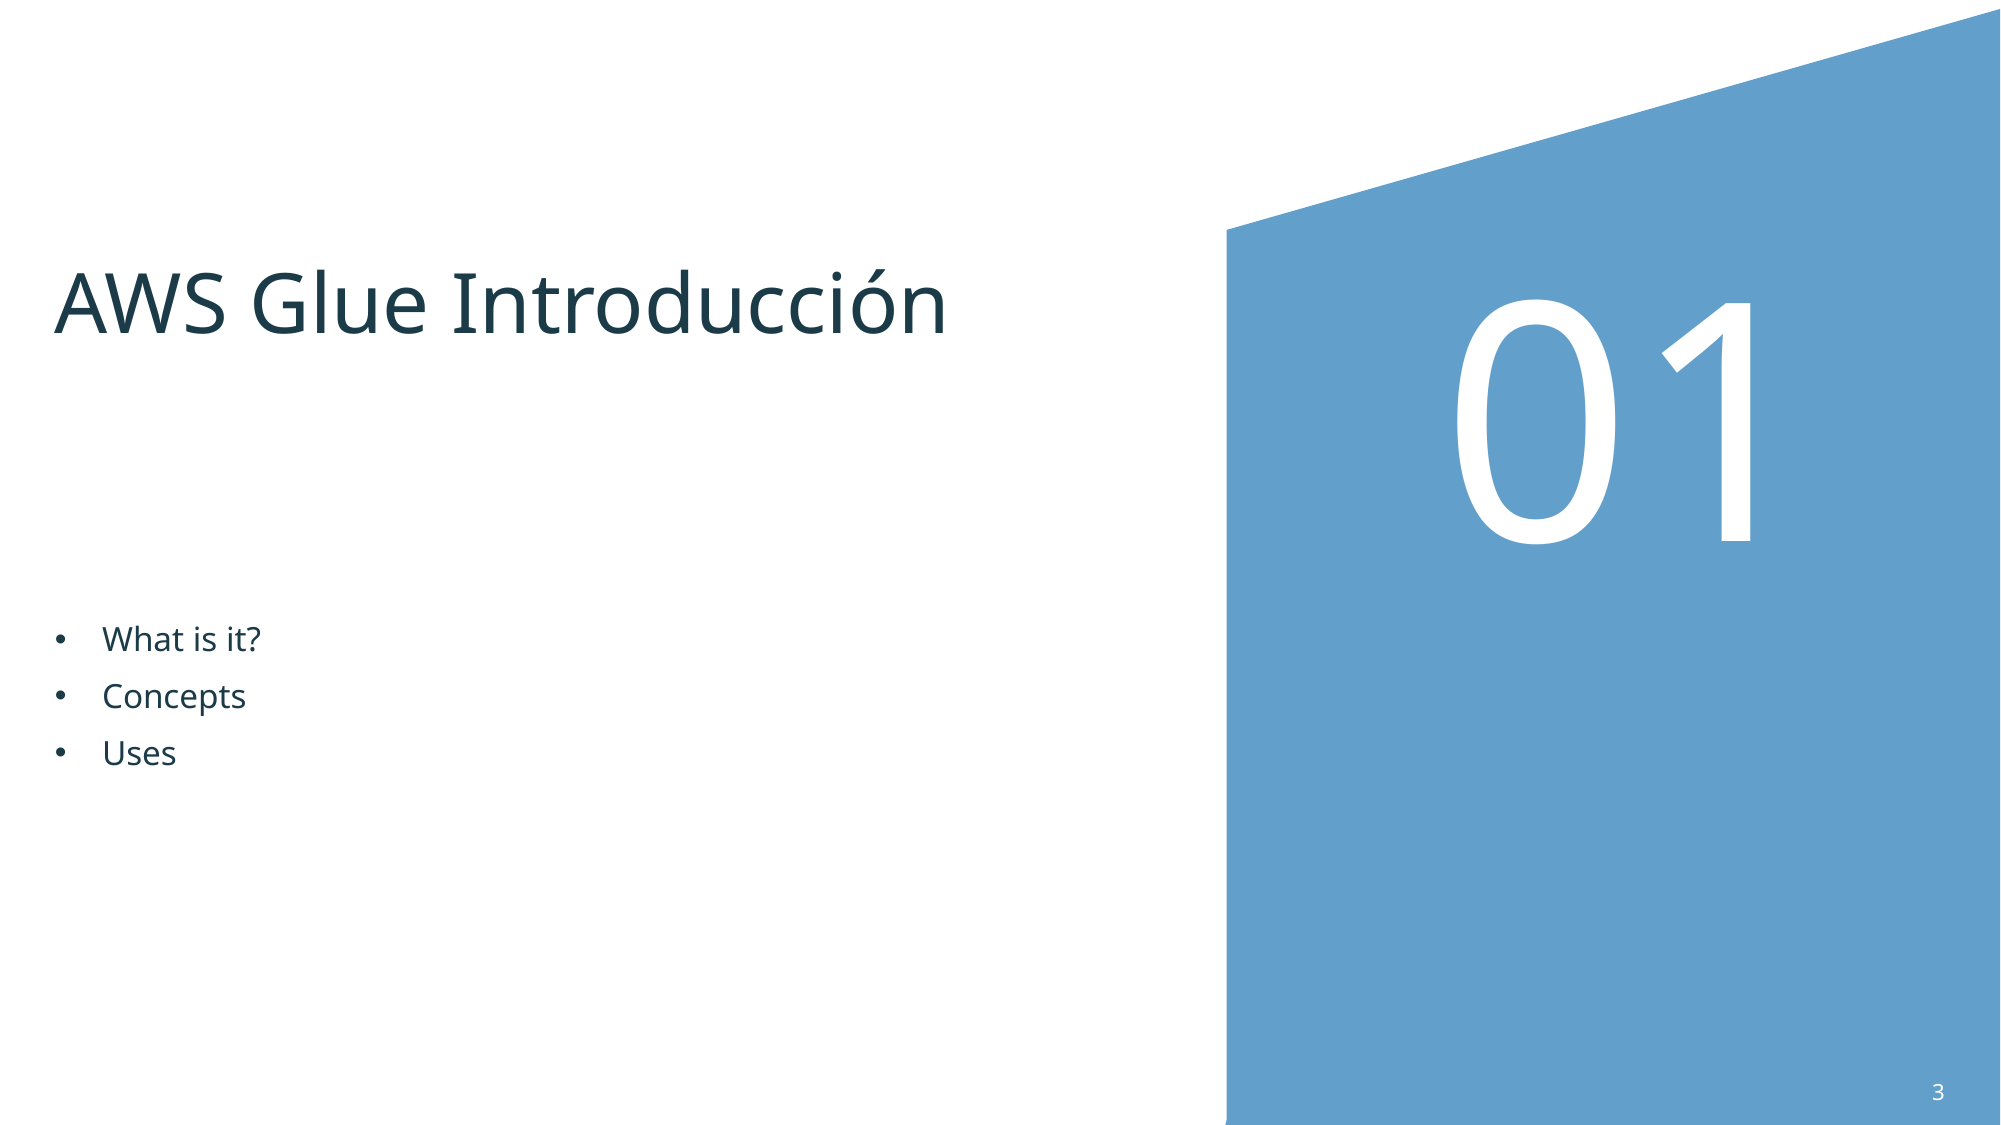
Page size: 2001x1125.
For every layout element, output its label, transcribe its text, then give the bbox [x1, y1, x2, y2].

list 01 [1325, 246, 1939, 579]
title AWS Glue Introducción [55, 261, 1212, 532]
list What is it? Concepts Uses [55, 618, 1000, 1051]
